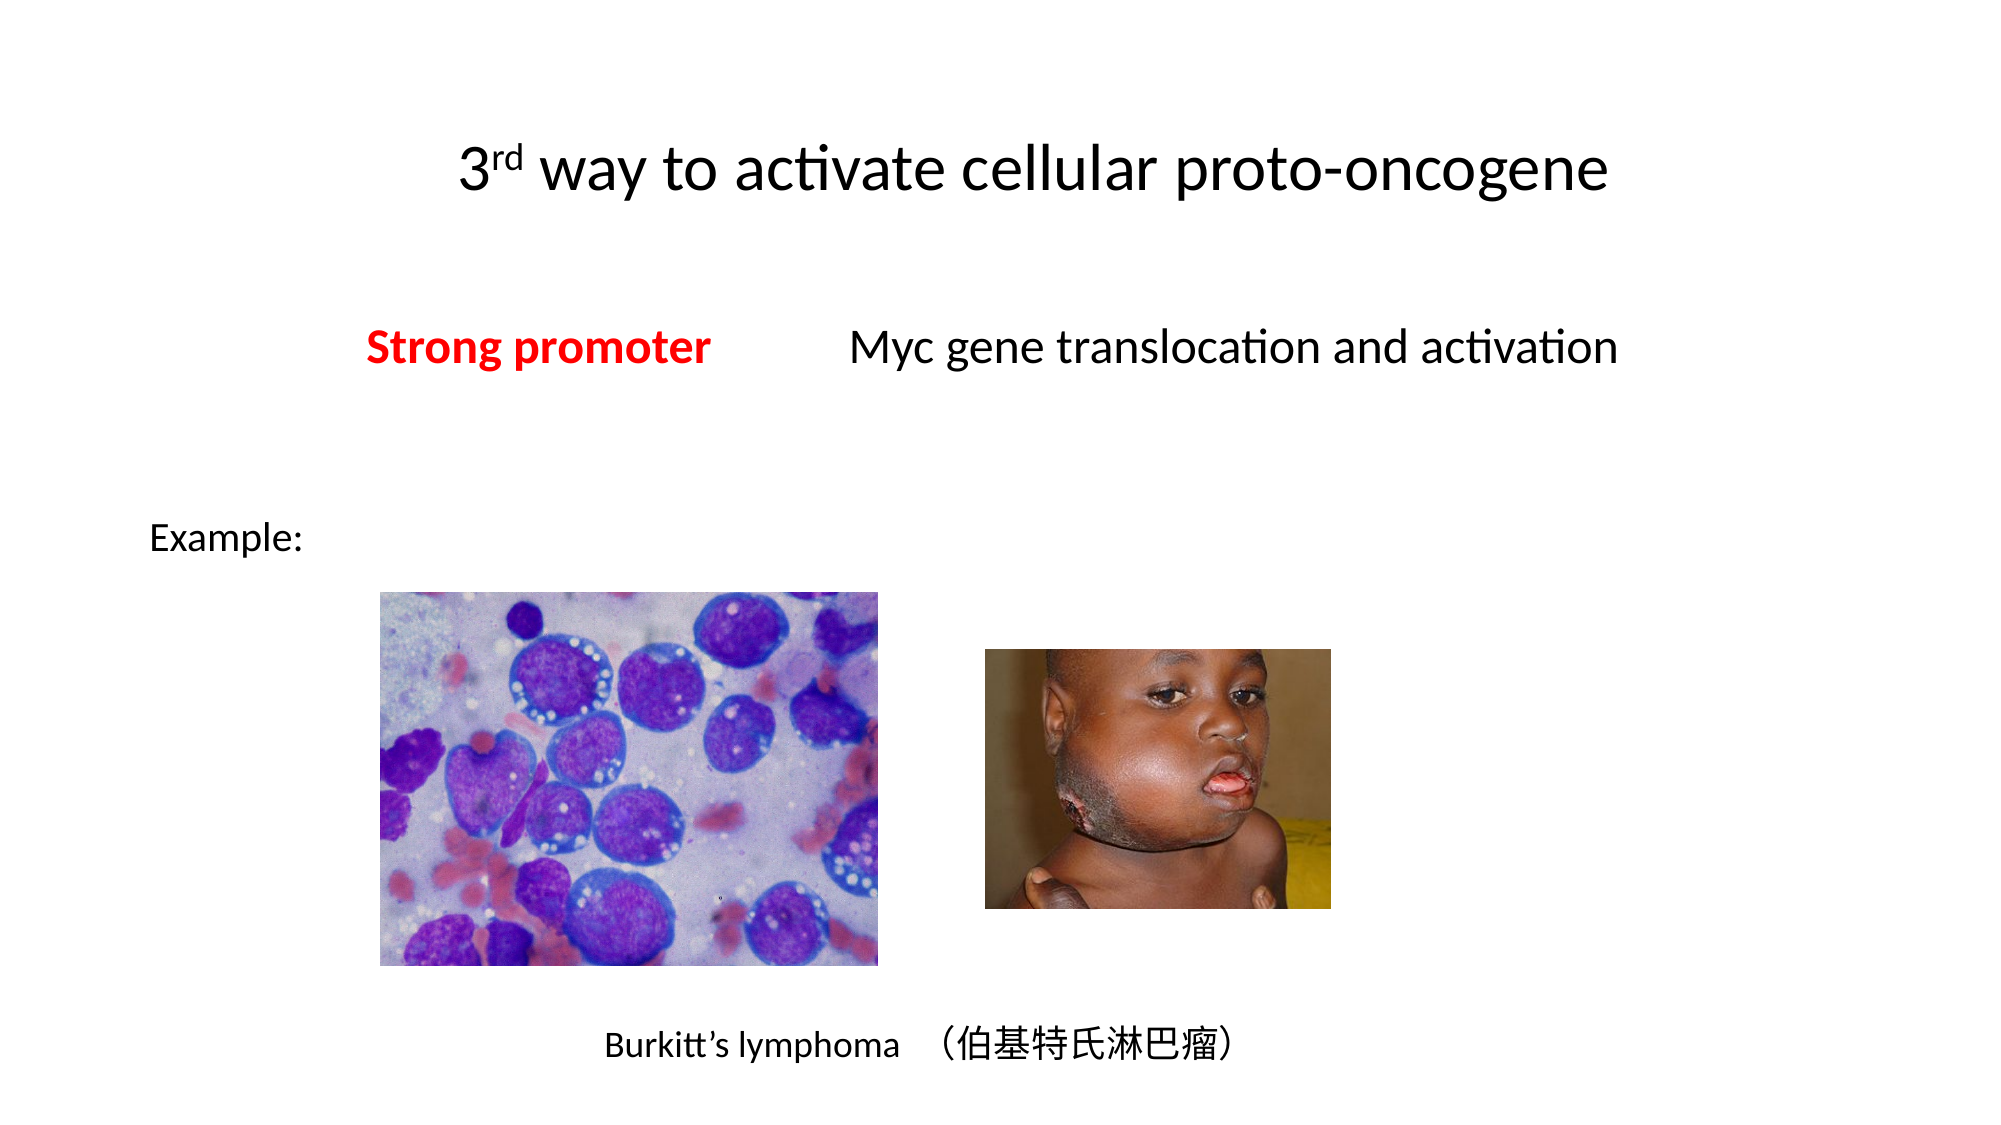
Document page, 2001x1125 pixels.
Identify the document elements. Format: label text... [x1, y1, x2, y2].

text_box Example: [134, 502, 329, 568]
text_box Strong promoter [351, 305, 727, 381]
text_box Myc gene translocation and activation [833, 305, 1634, 381]
picture [380, 592, 878, 966]
picture [985, 649, 1331, 909]
text_box Burkitt’s lymphoma （伯基特氏淋巴瘤） [589, 1012, 1271, 1073]
text_box 3rd way to activate cellular proto-oncogene [442, 116, 1626, 211]
